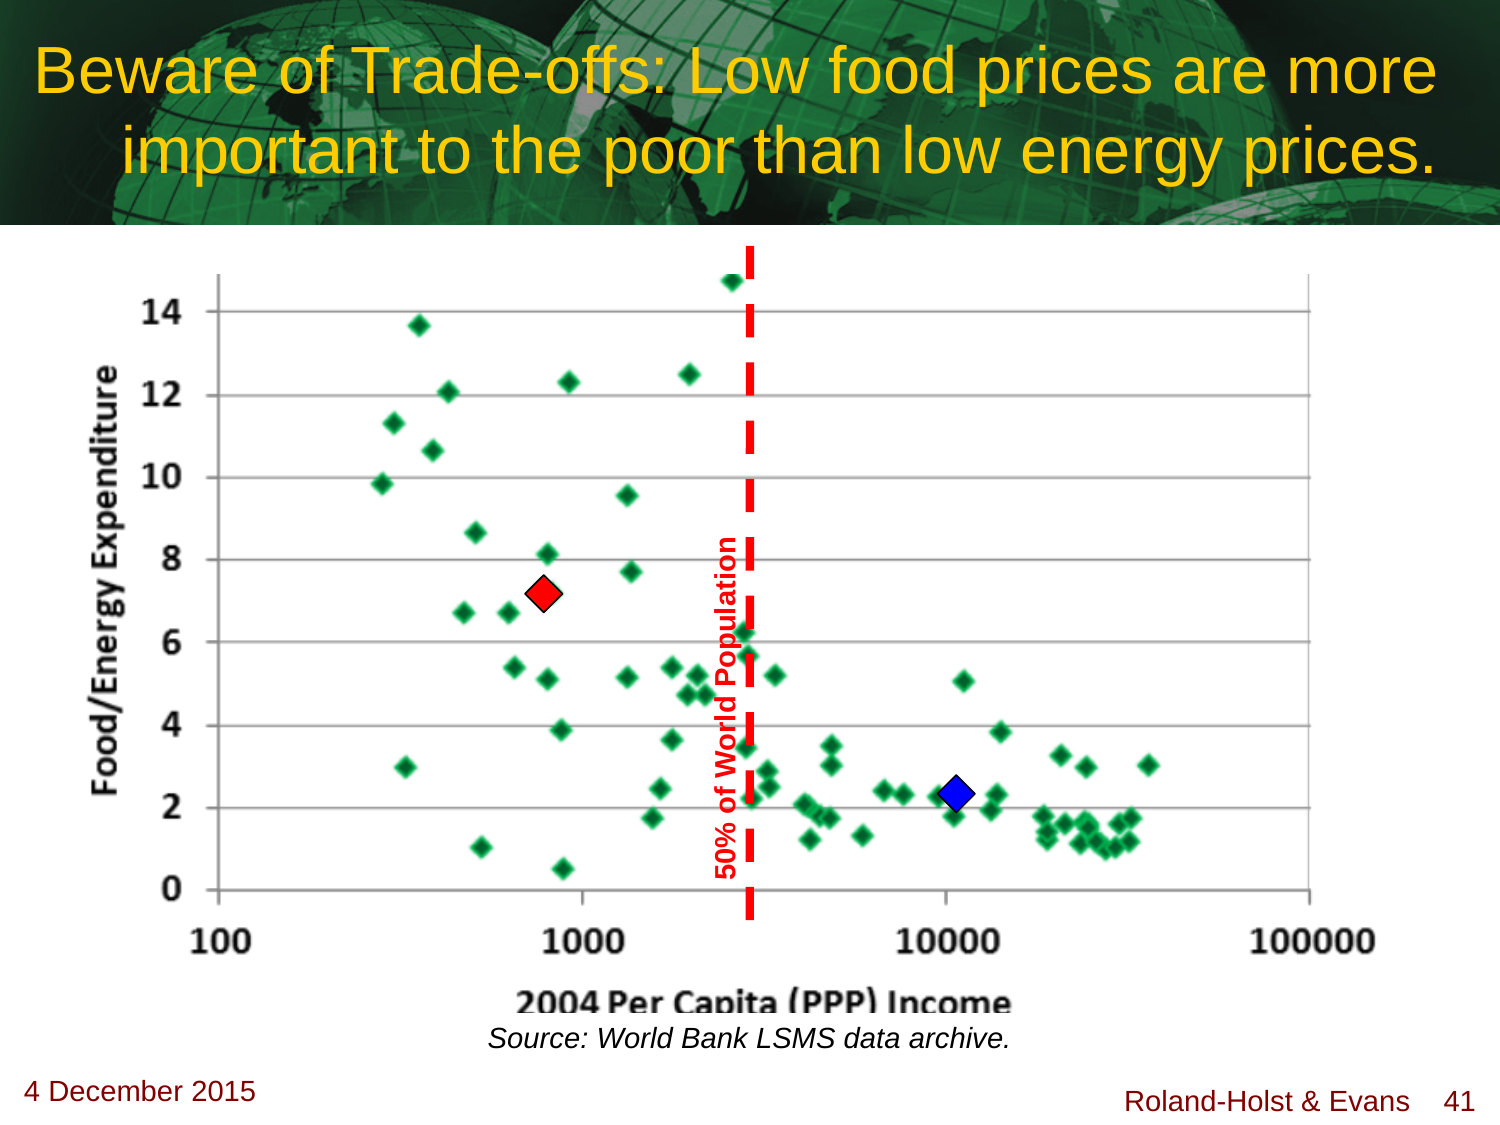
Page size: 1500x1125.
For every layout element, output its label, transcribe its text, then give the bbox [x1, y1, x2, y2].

text_box Source: World Bank LSMS data archive. [374, 1021, 1125, 1063]
picture [0, 0, 1500, 225]
title Beware of Trade-offs: Low food prices are more important to the poor than low energy prices. [0, 12, 1455, 201]
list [12, 274, 1413, 1013]
